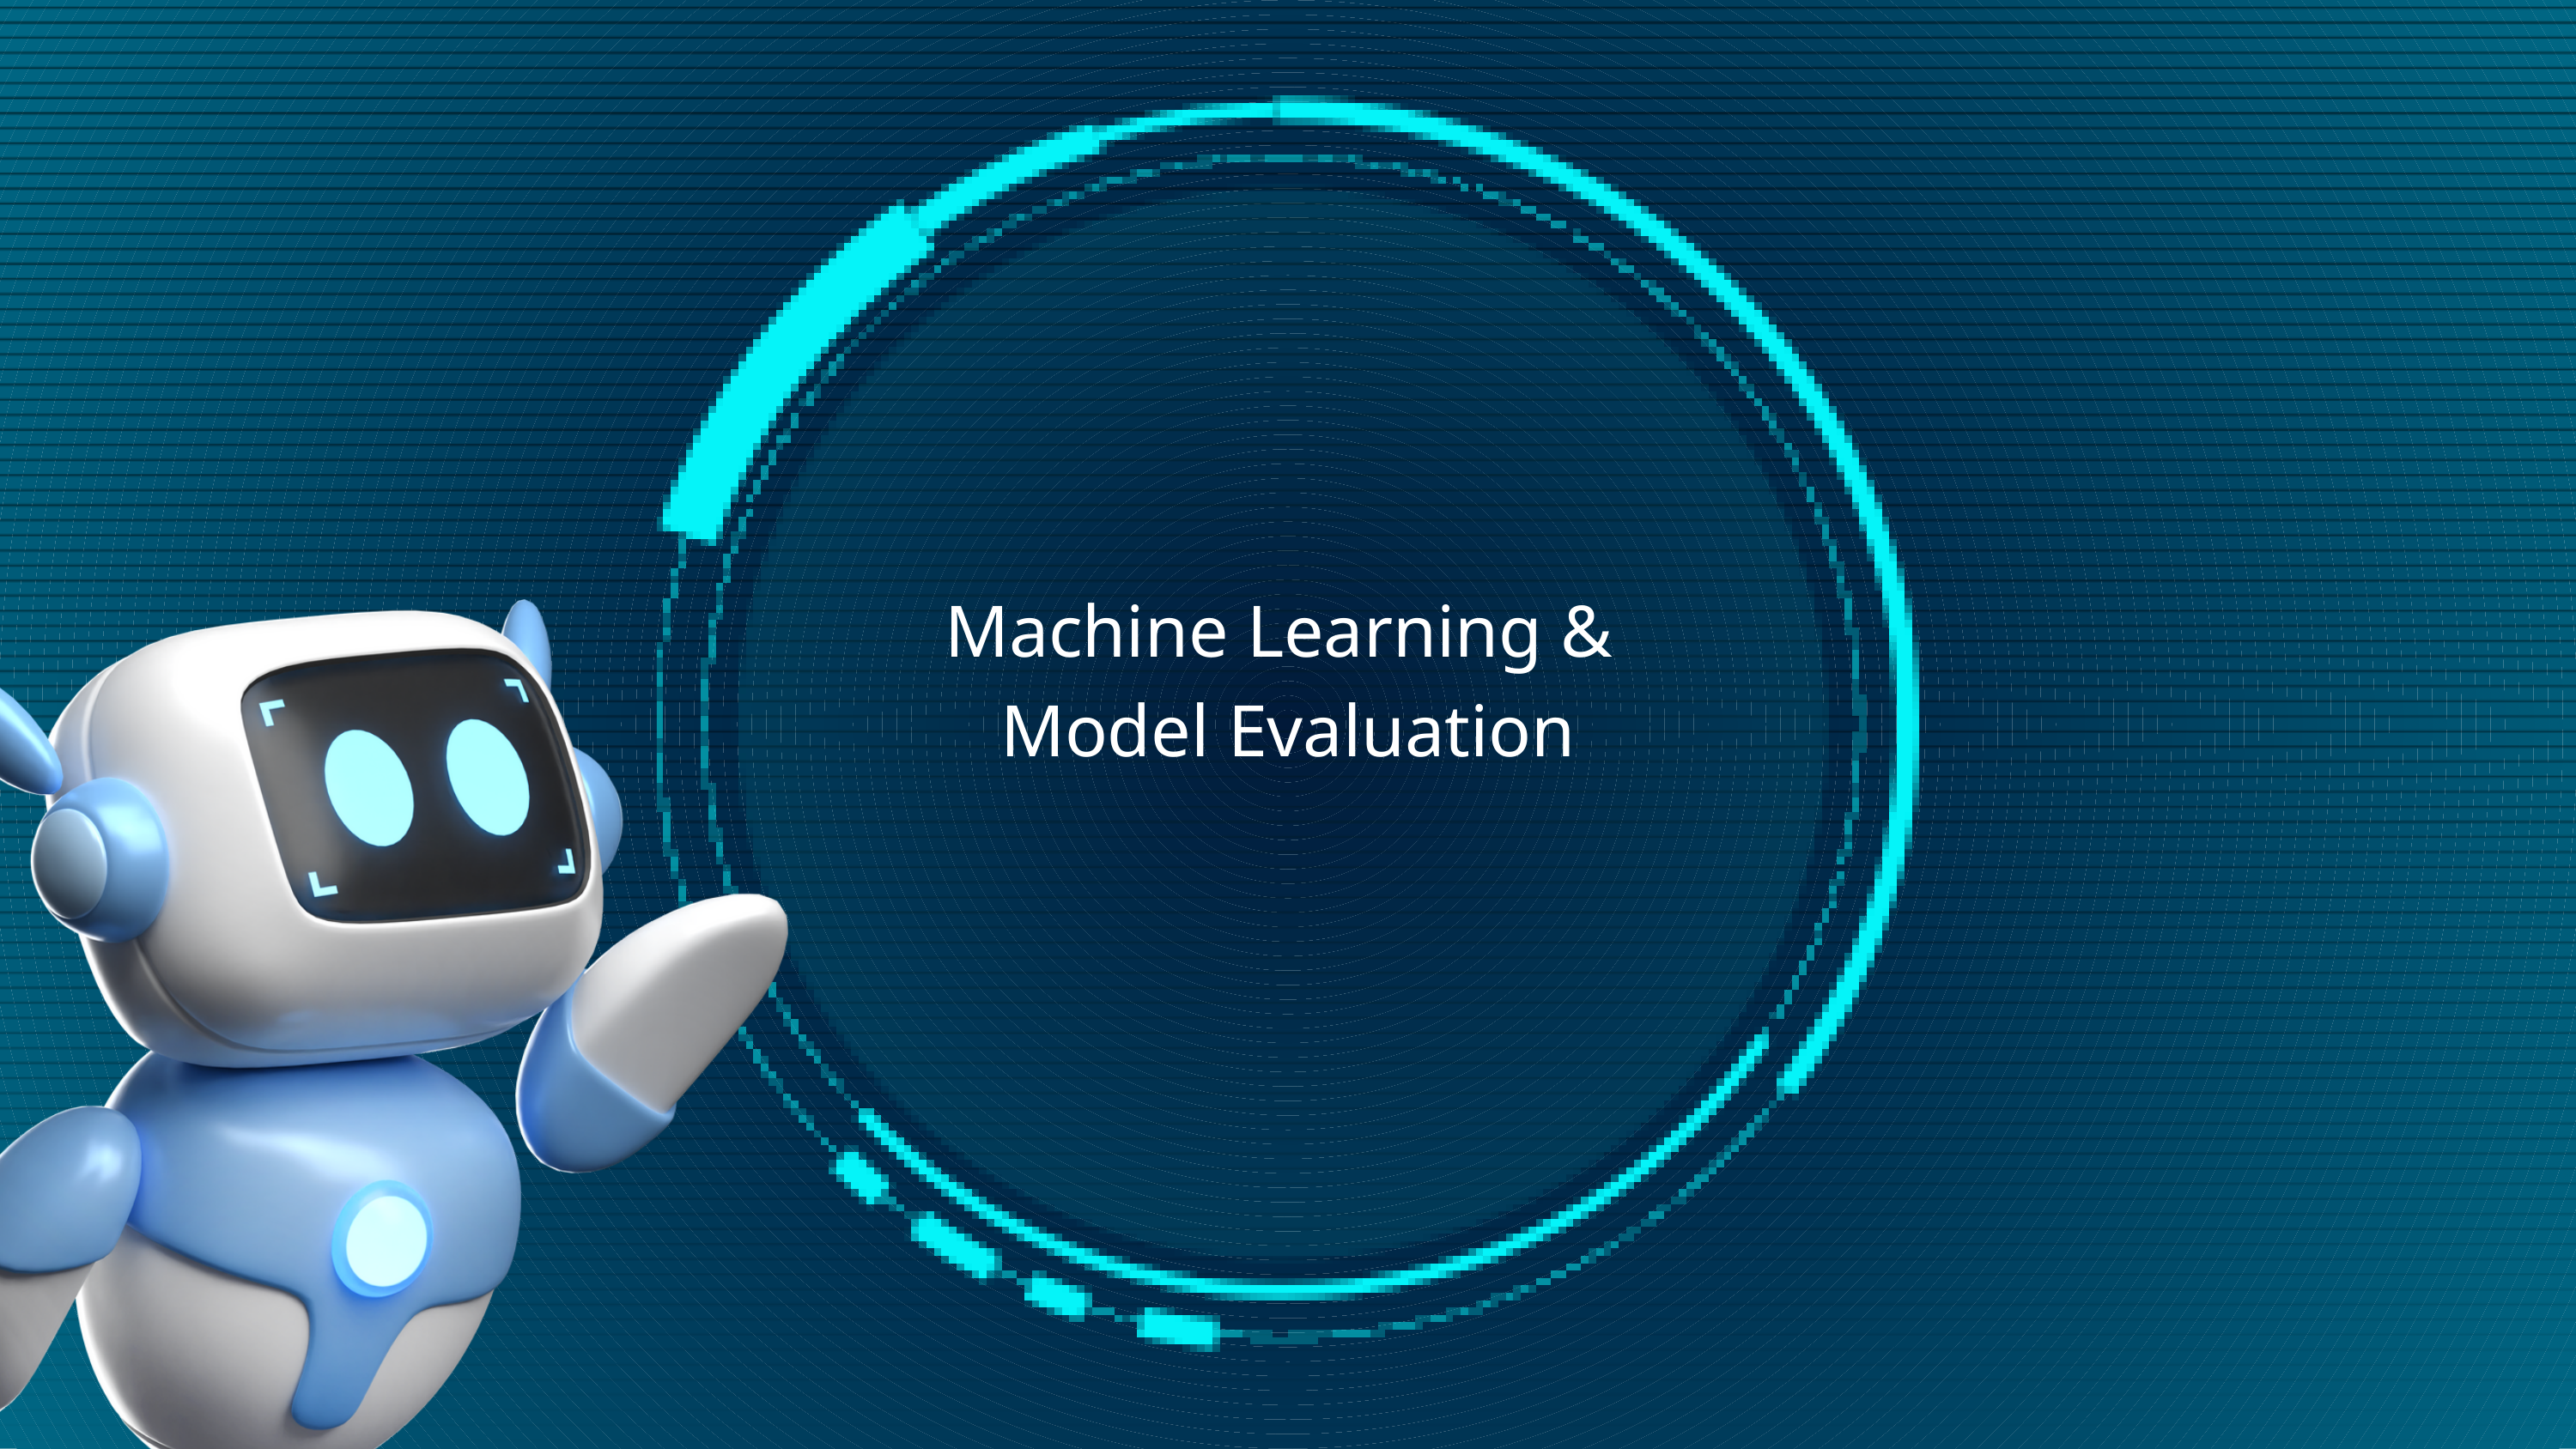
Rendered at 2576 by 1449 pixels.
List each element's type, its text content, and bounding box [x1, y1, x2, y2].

text_box [656, 88, 1920, 1361]
text_box Machine Learning & Model Evaluation [788, 572, 1788, 771]
text_box [0, 0, 2576, 1449]
text_box [0, 599, 789, 1449]
